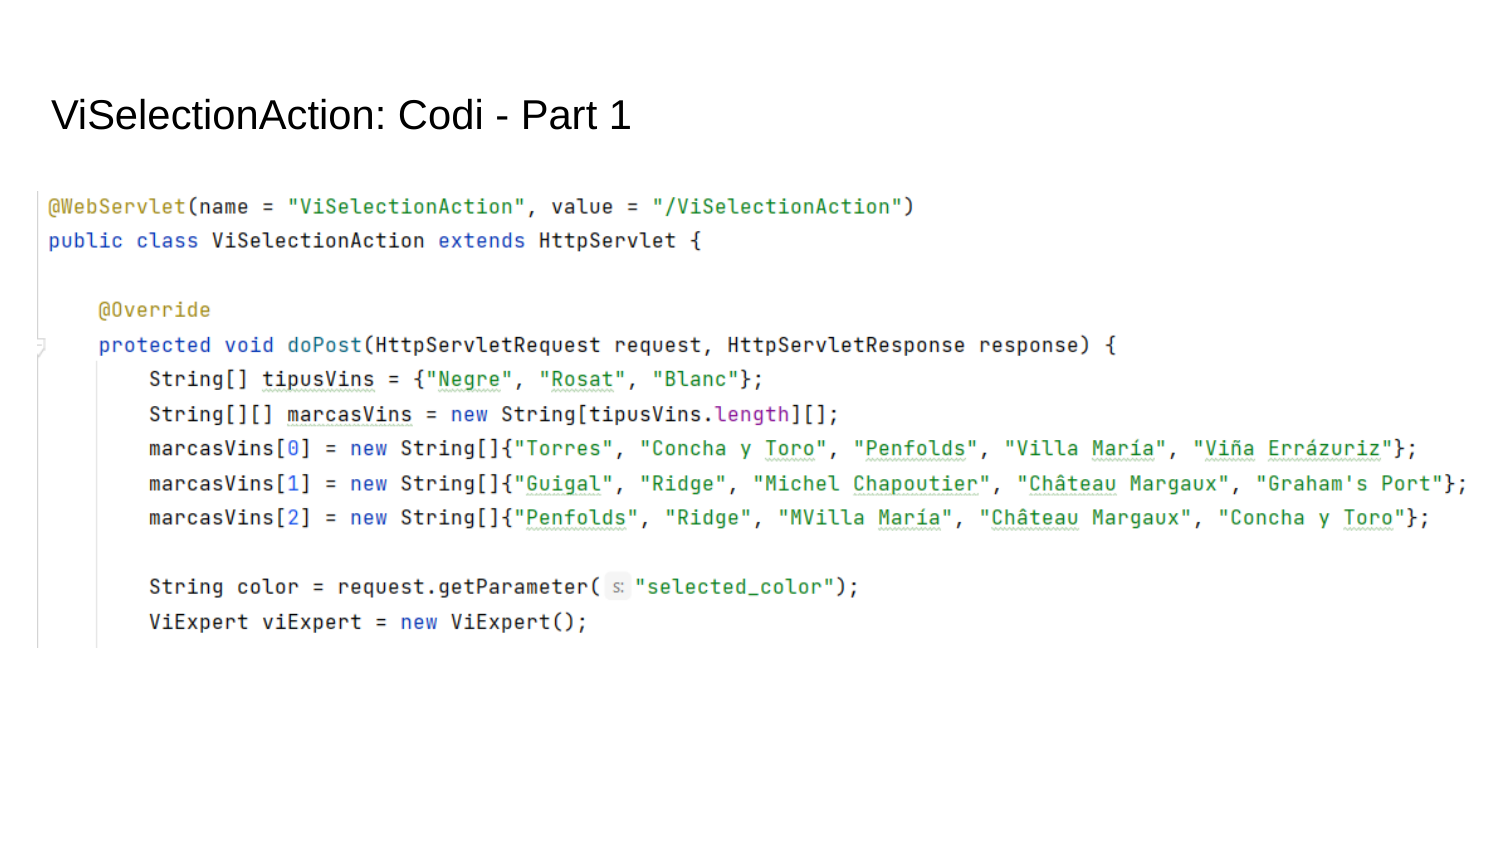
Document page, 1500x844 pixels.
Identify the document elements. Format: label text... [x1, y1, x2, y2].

picture [37, 191, 1488, 648]
title ViSelectionAction: Codi - Part 1 [51, 72, 1449, 167]
